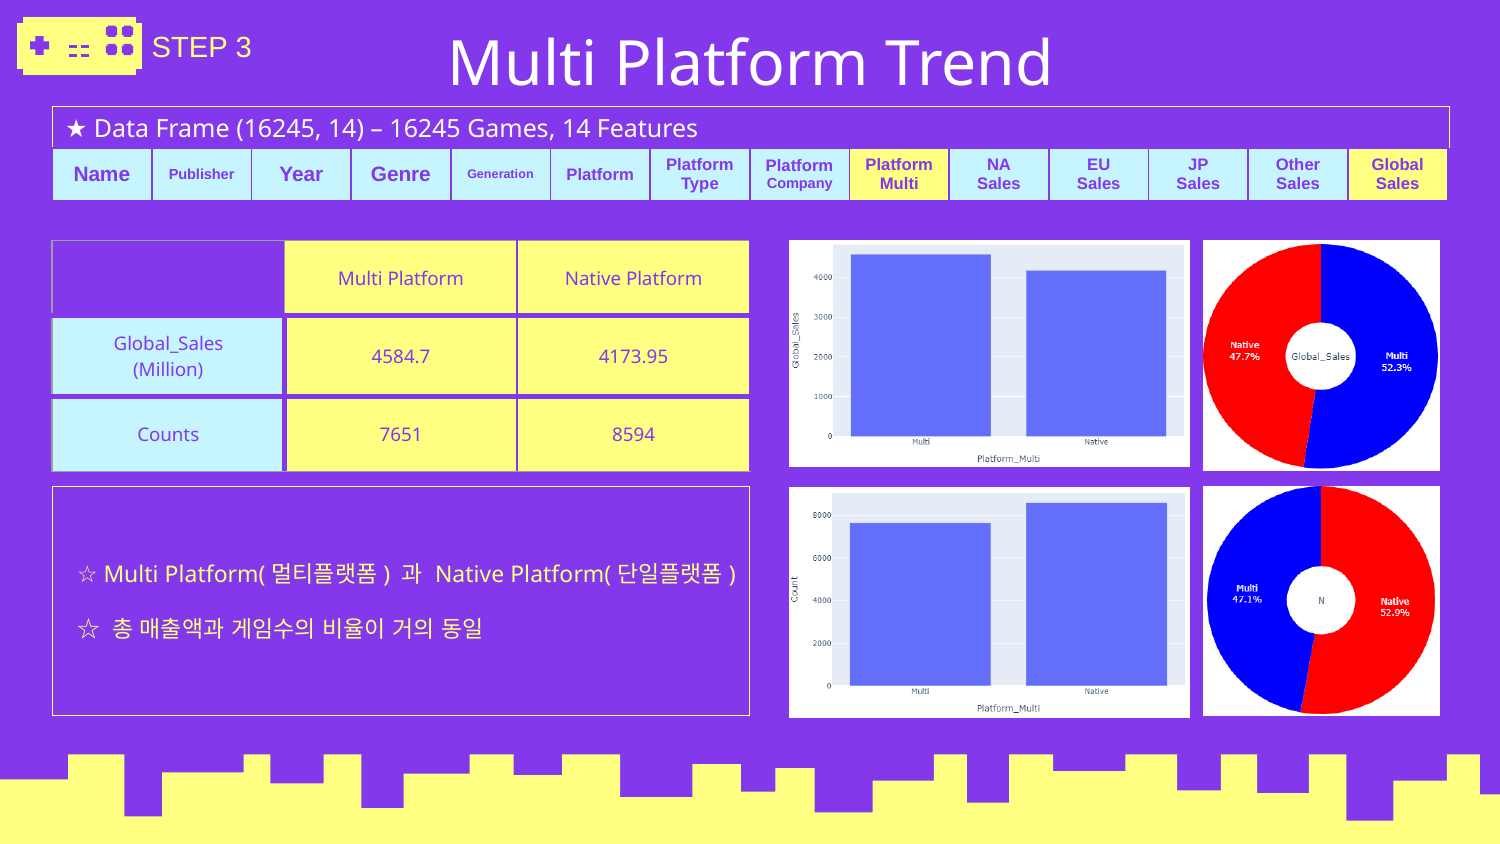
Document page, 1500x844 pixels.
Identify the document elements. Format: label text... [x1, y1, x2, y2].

table_header Global Sales [1349, 149, 1447, 200]
picture [788, 487, 1190, 718]
text_box ☆ Multi Platform(멀티플랫폼) 과 Native Platform(단일플랫폼) ☆ 총 매출액과 게임수의 비율이 거의 동일 [52, 486, 750, 716]
table_header Platform Company [751, 149, 849, 200]
table_cell 7651 [287, 399, 516, 471]
table_header Platform Multi [850, 149, 948, 200]
picture [1203, 240, 1441, 471]
table_header Generation [452, 149, 550, 200]
table_header Native Platform [518, 241, 749, 313]
table_header Other Sales [1249, 149, 1347, 200]
table_header Platform Type [651, 149, 749, 200]
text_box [16, 16, 143, 76]
table_header Publisher [153, 149, 251, 200]
text_box STEP 3 [146, 22, 315, 68]
picture [788, 240, 1190, 468]
table_header Genre [352, 149, 450, 200]
table_cell 8594 [518, 399, 749, 471]
table_cell 4584.7 [287, 318, 516, 394]
table_cell Global_Sales (Million) [53, 318, 282, 394]
table_cell 4173.95 [518, 318, 749, 394]
picture [1203, 486, 1441, 717]
table_header Platform [551, 149, 649, 200]
title Multi Platform Trend [245, 22, 1258, 106]
table_header JP Sales [1149, 149, 1247, 200]
table_header Multi Platform [285, 241, 516, 313]
table_header [53, 241, 284, 313]
table_cell Counts [53, 399, 282, 471]
text_box ★ Data Frame (16245, 14) – 16245 Games, 14 Features [52, 106, 1450, 148]
table_header NA Sales [950, 149, 1048, 200]
table_header Year [252, 149, 350, 200]
table_header EU Sales [1050, 149, 1148, 200]
table_header Name [53, 149, 151, 200]
